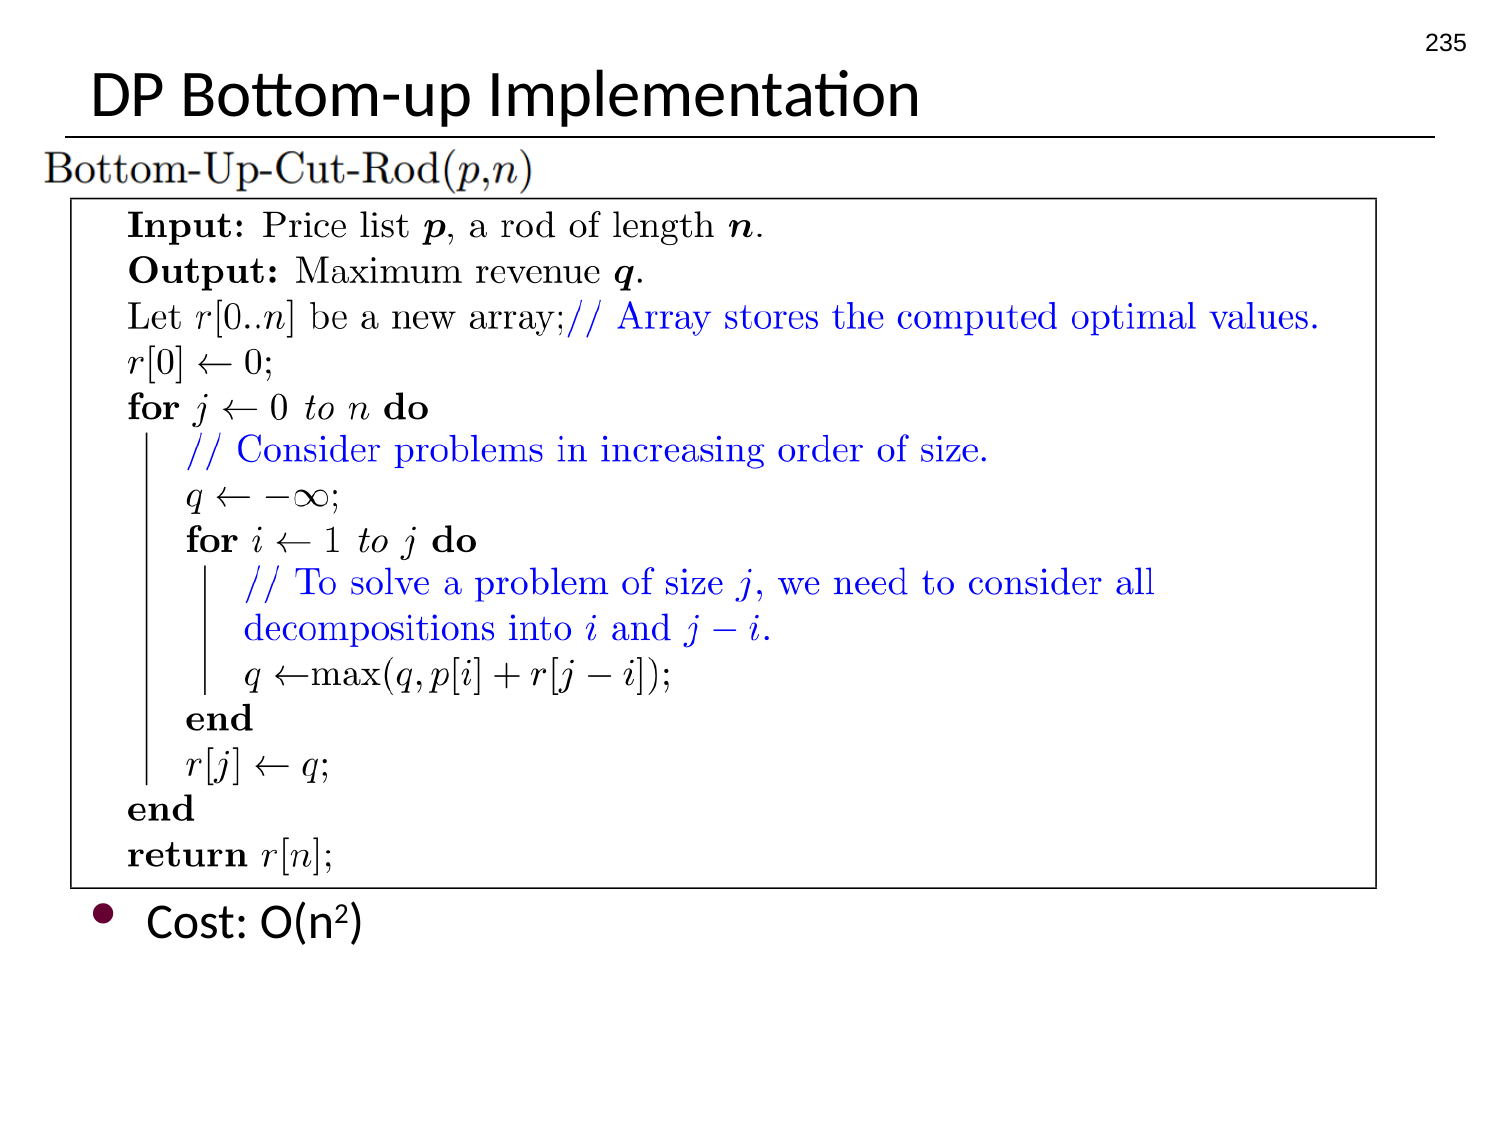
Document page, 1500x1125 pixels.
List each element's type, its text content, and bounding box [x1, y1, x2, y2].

list Cost: O(n2) [75, 160, 1425, 1094]
title DP Bottom-up Implementation [75, 20, 1425, 138]
picture [43, 147, 1379, 891]
slide_number 235 [1131, 18, 1483, 62]
